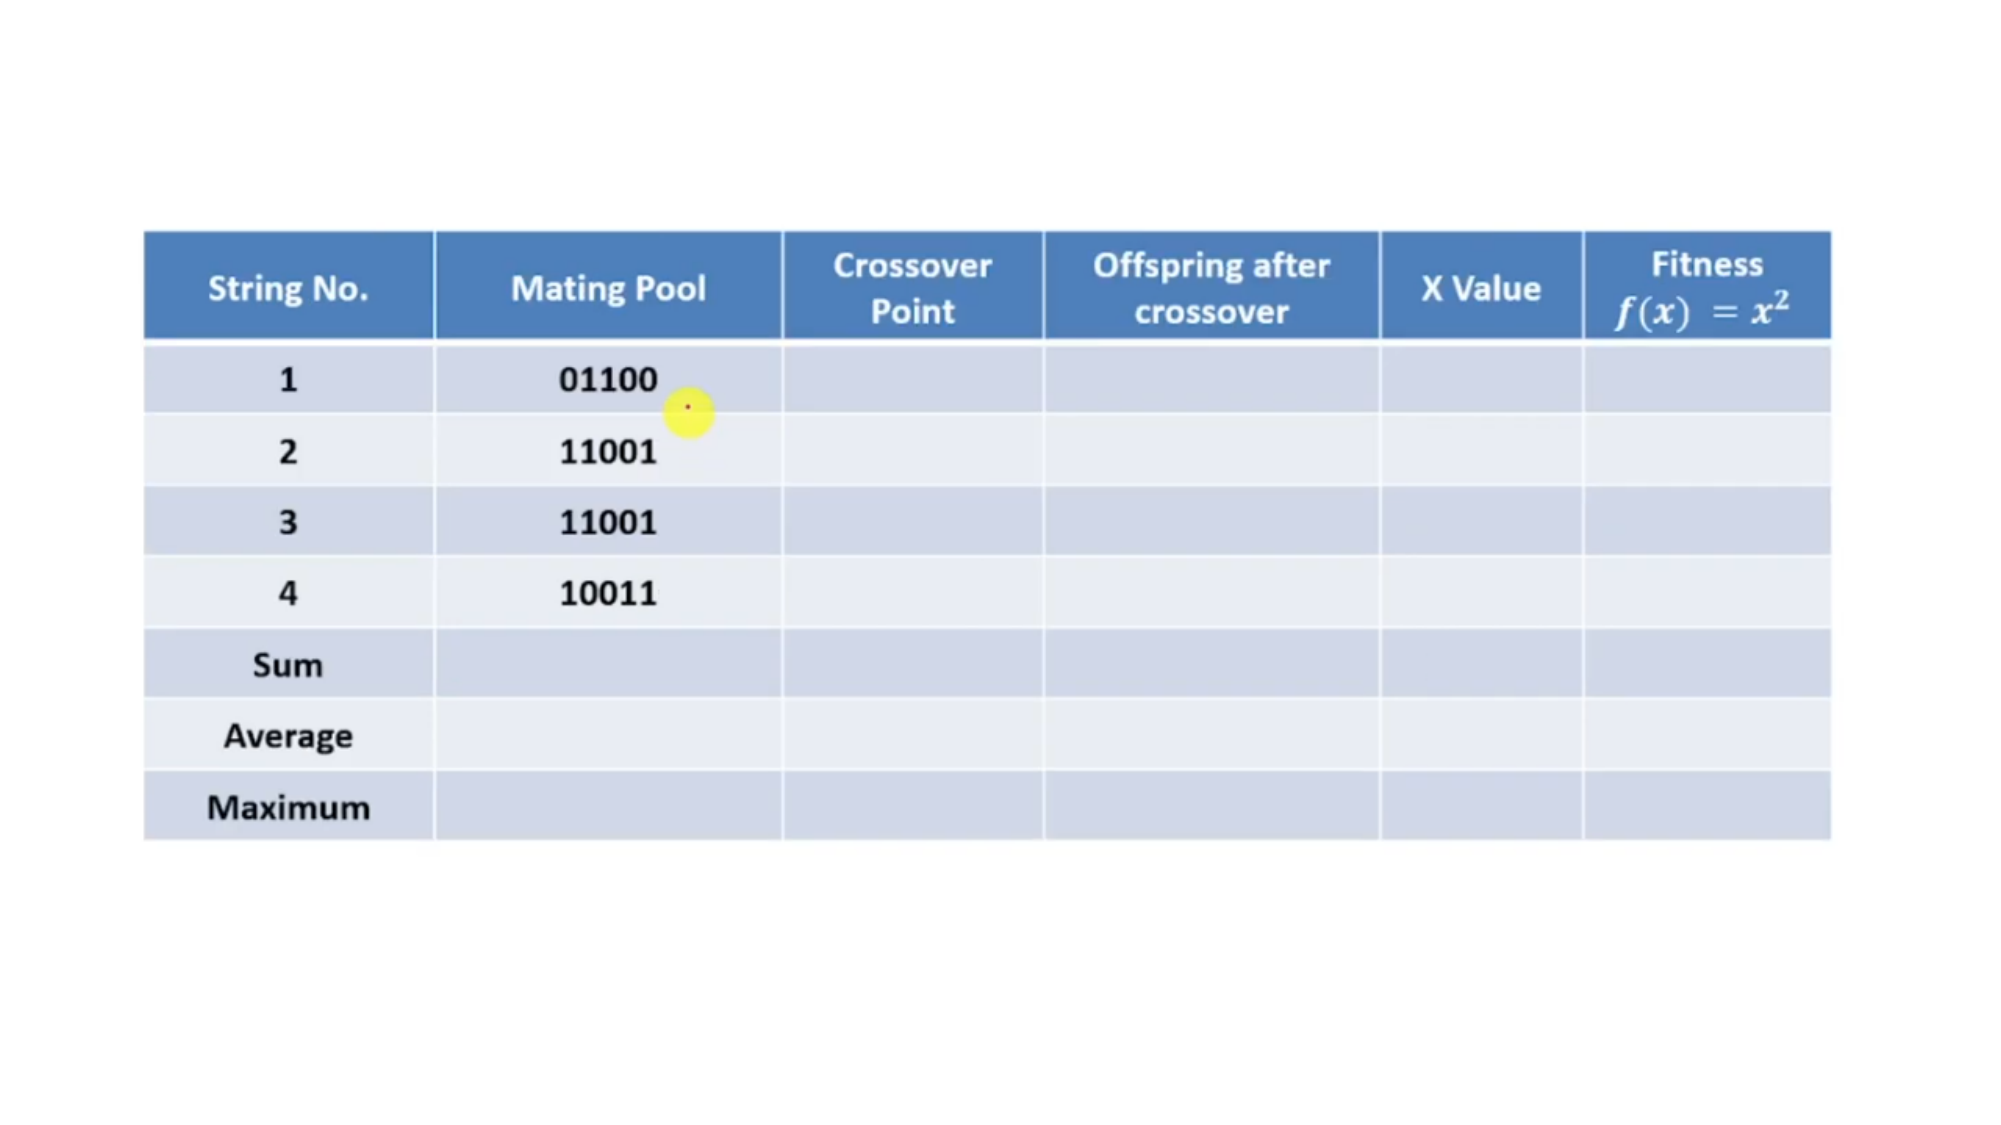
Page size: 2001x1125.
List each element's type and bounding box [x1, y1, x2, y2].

picture [136, 222, 1864, 903]
